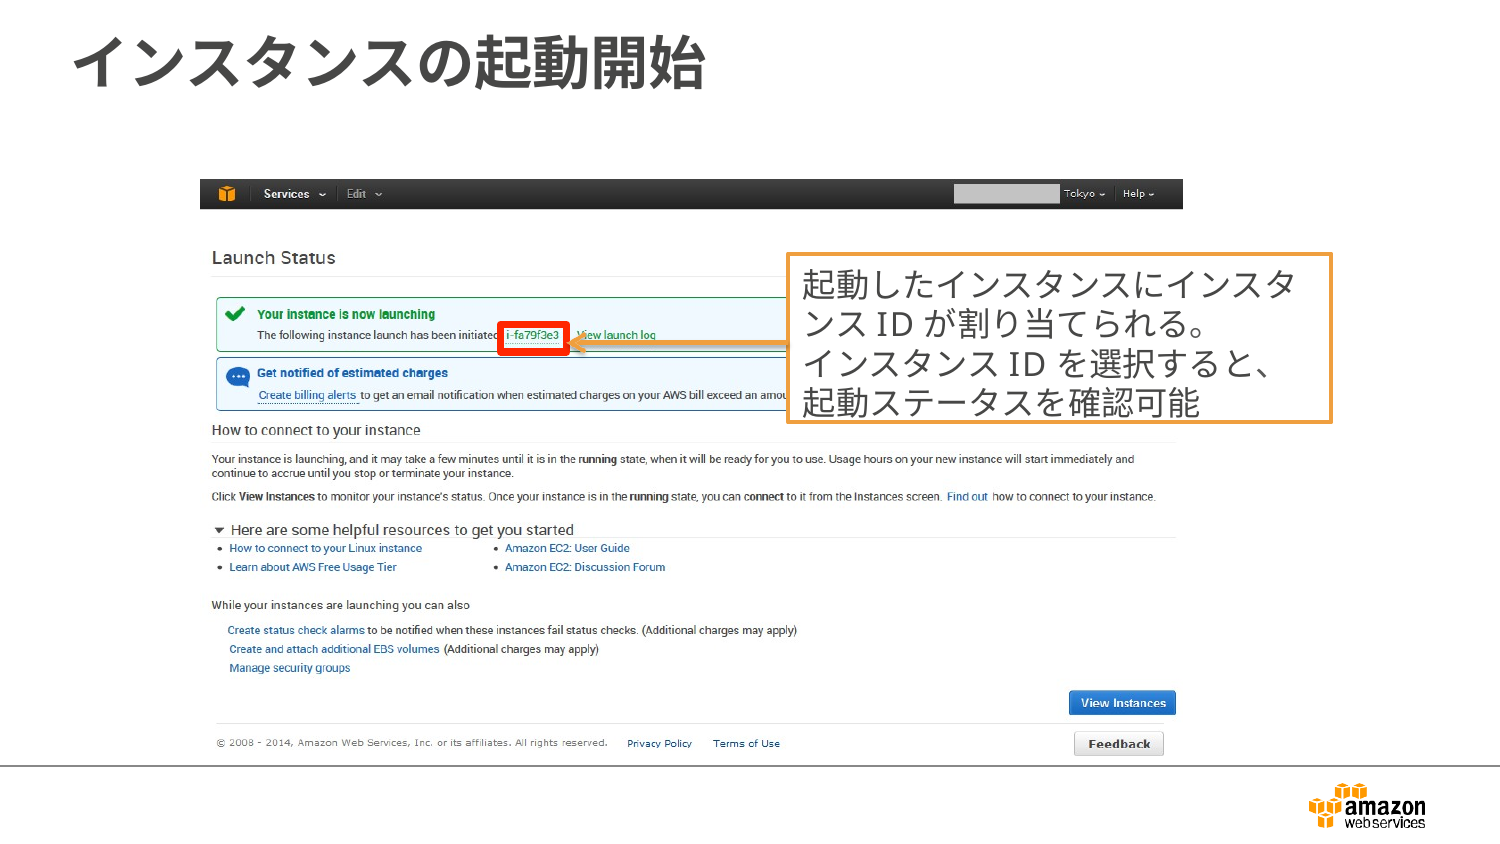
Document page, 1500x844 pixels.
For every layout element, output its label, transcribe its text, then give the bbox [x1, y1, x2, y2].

picture [1309, 783, 1425, 828]
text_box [542, 321, 796, 370]
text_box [200, 179, 1332, 756]
title インスタンスの起動開始 [68, 24, 714, 168]
